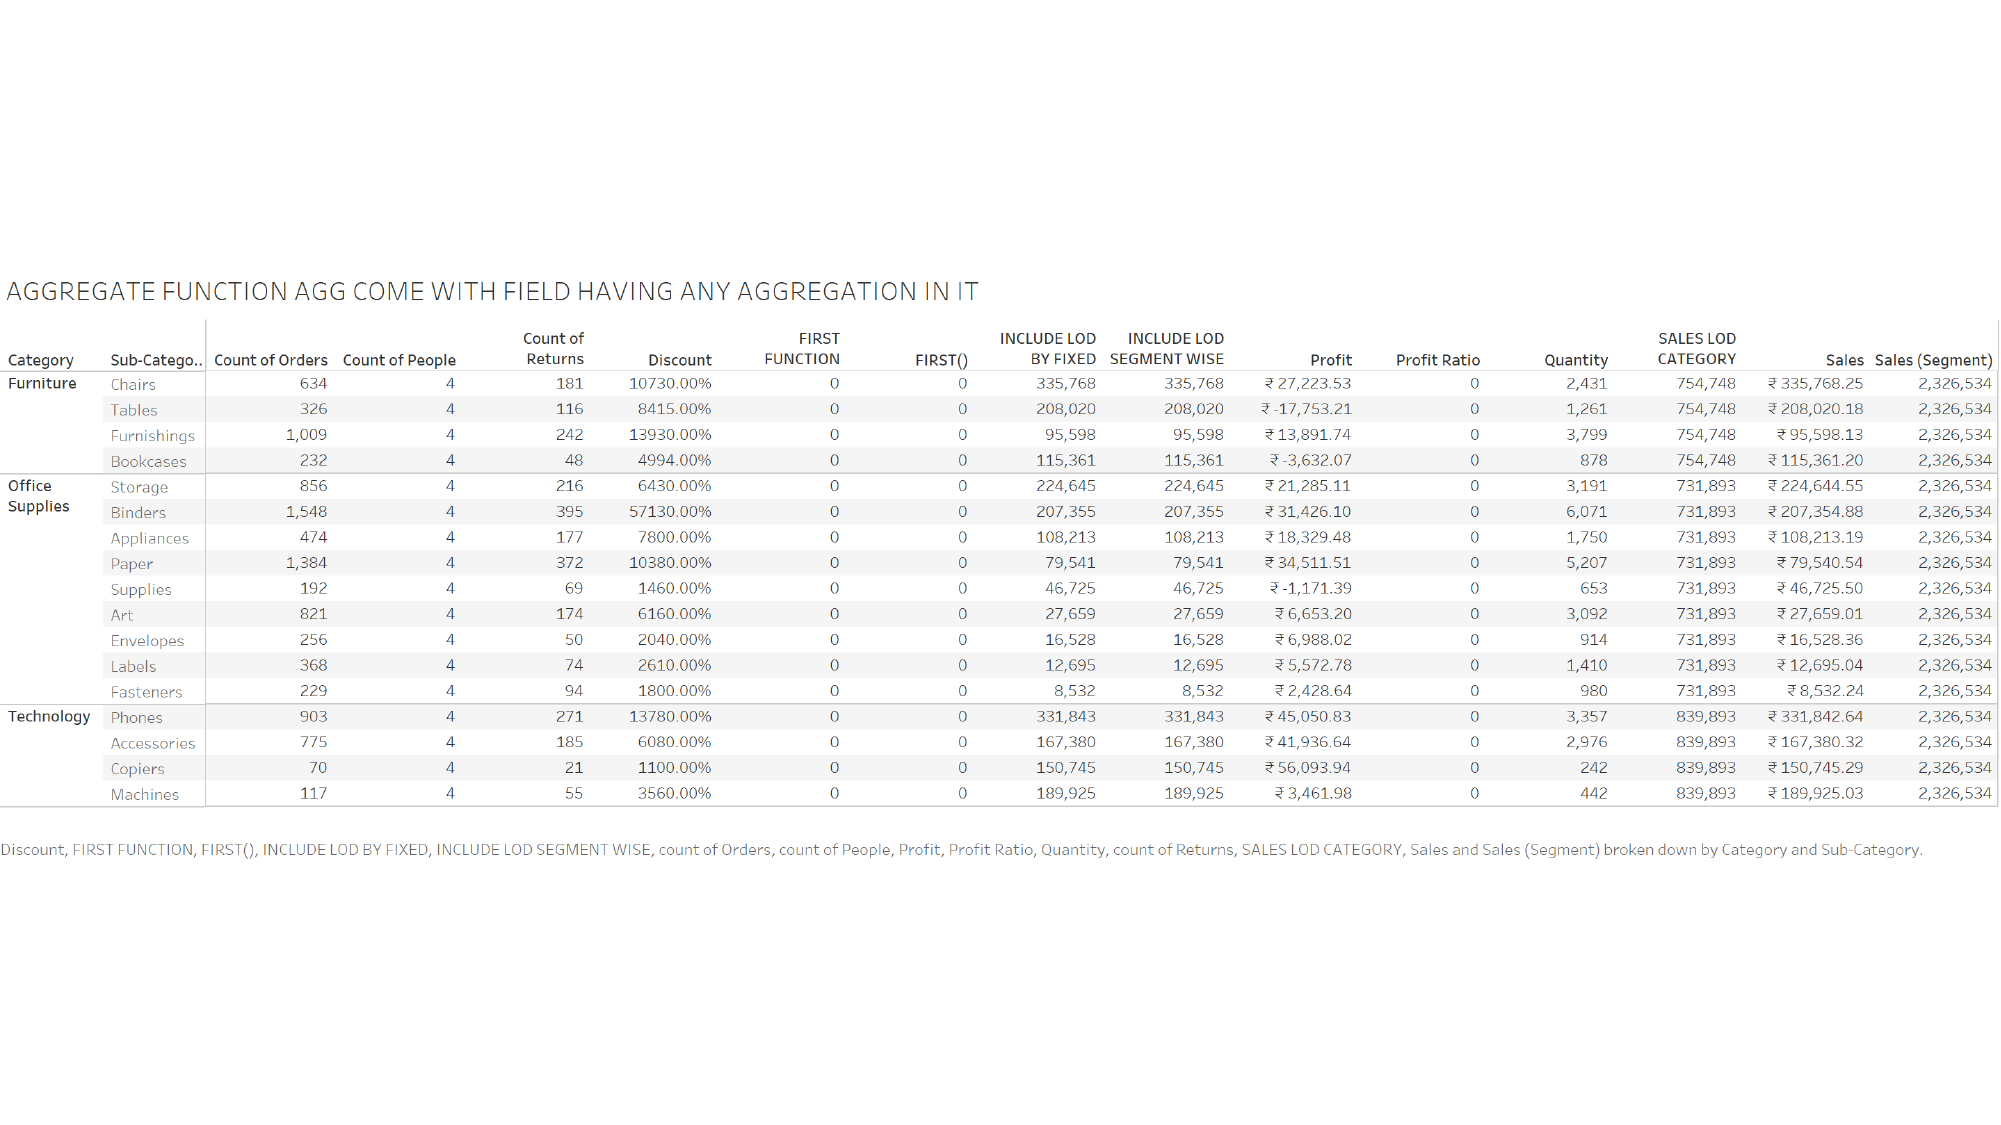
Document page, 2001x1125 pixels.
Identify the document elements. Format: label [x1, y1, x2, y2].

picture [0, 264, 2000, 861]
